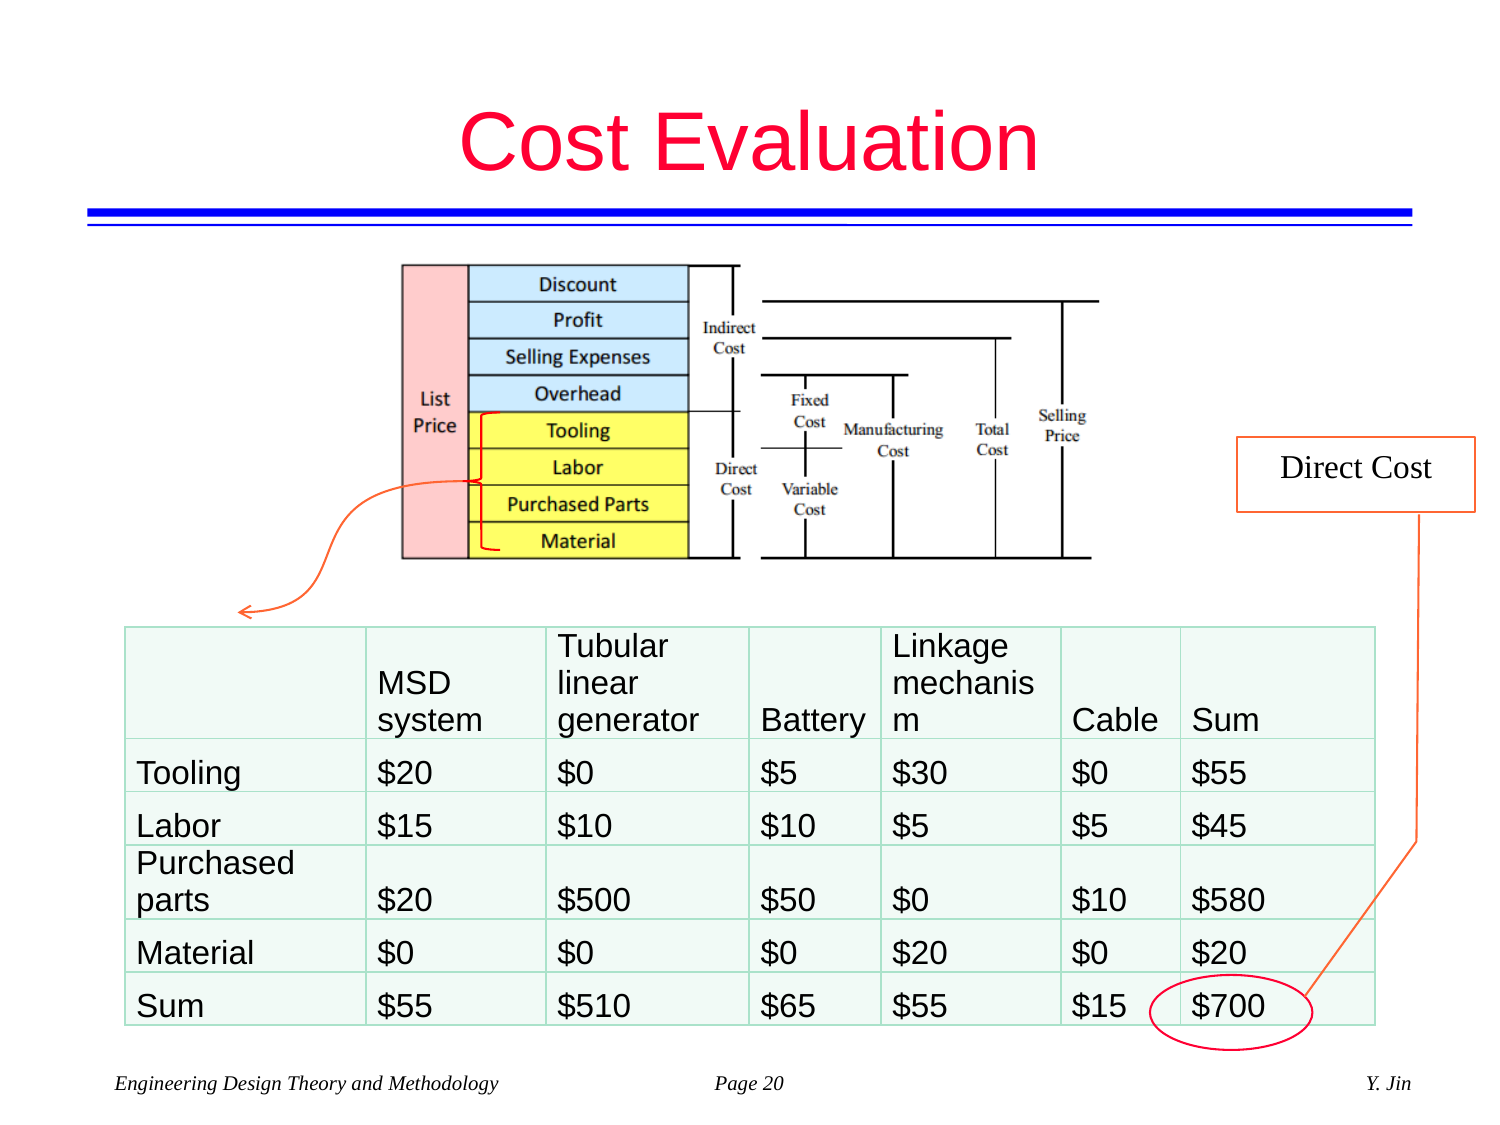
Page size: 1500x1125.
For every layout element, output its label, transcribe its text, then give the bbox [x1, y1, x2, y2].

table_cell $20 [1181, 920, 1374, 971]
table_header [126, 628, 365, 738]
table_cell $15 [1062, 973, 1180, 1024]
table_cell $0 [547, 920, 748, 971]
table_header Linkage mechanism [882, 628, 1060, 738]
table_header Cable [1062, 628, 1180, 738]
table_cell $5 [882, 792, 1060, 844]
table_cell $20 [367, 846, 545, 918]
table_cell $65 [750, 973, 880, 1024]
text_box [1149, 974, 1313, 1050]
table_cell Purchased parts [126, 846, 365, 918]
table_cell $510 [547, 973, 748, 1024]
table_cell $10 [547, 792, 748, 844]
table_cell $5 [1062, 792, 1180, 844]
table_cell $20 [367, 739, 545, 791]
table_header Tubular linear generator [547, 628, 748, 738]
table_cell $0 [1062, 920, 1180, 971]
table_header Battery [750, 628, 880, 738]
table_cell $580 [1181, 846, 1374, 918]
text_box Direct Cost [1237, 437, 1475, 513]
table_cell $0 [1062, 739, 1180, 791]
table_cell $55 [882, 973, 1060, 1024]
table_cell $20 [882, 920, 1060, 971]
table_cell $0 [547, 739, 748, 791]
table_cell $45 [1181, 792, 1374, 844]
table_cell Material [126, 920, 365, 971]
table_cell $0 [750, 920, 880, 971]
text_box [237, 480, 463, 613]
table_header Sum [1181, 628, 1374, 738]
table_cell $55 [1181, 739, 1374, 791]
title Cost Evaluation [87, 62, 1413, 213]
table_cell $0 [882, 846, 1060, 918]
table_cell $500 [547, 846, 748, 918]
table_cell Sum [126, 973, 365, 1024]
table_cell $30 [882, 739, 1060, 791]
table_header MSD system [367, 628, 545, 738]
table_cell $700 [1181, 973, 1374, 1024]
table_cell Tooling [126, 739, 365, 791]
table_cell $15 [367, 792, 545, 844]
table_cell $55 [367, 973, 545, 1024]
table_cell $0 [367, 920, 545, 971]
picture [326, 237, 1126, 601]
table_cell Labor [126, 792, 365, 844]
table_cell $10 [750, 792, 880, 844]
table_cell $10 [1062, 846, 1180, 918]
table_cell $5 [750, 739, 880, 791]
table_cell $50 [750, 846, 880, 918]
